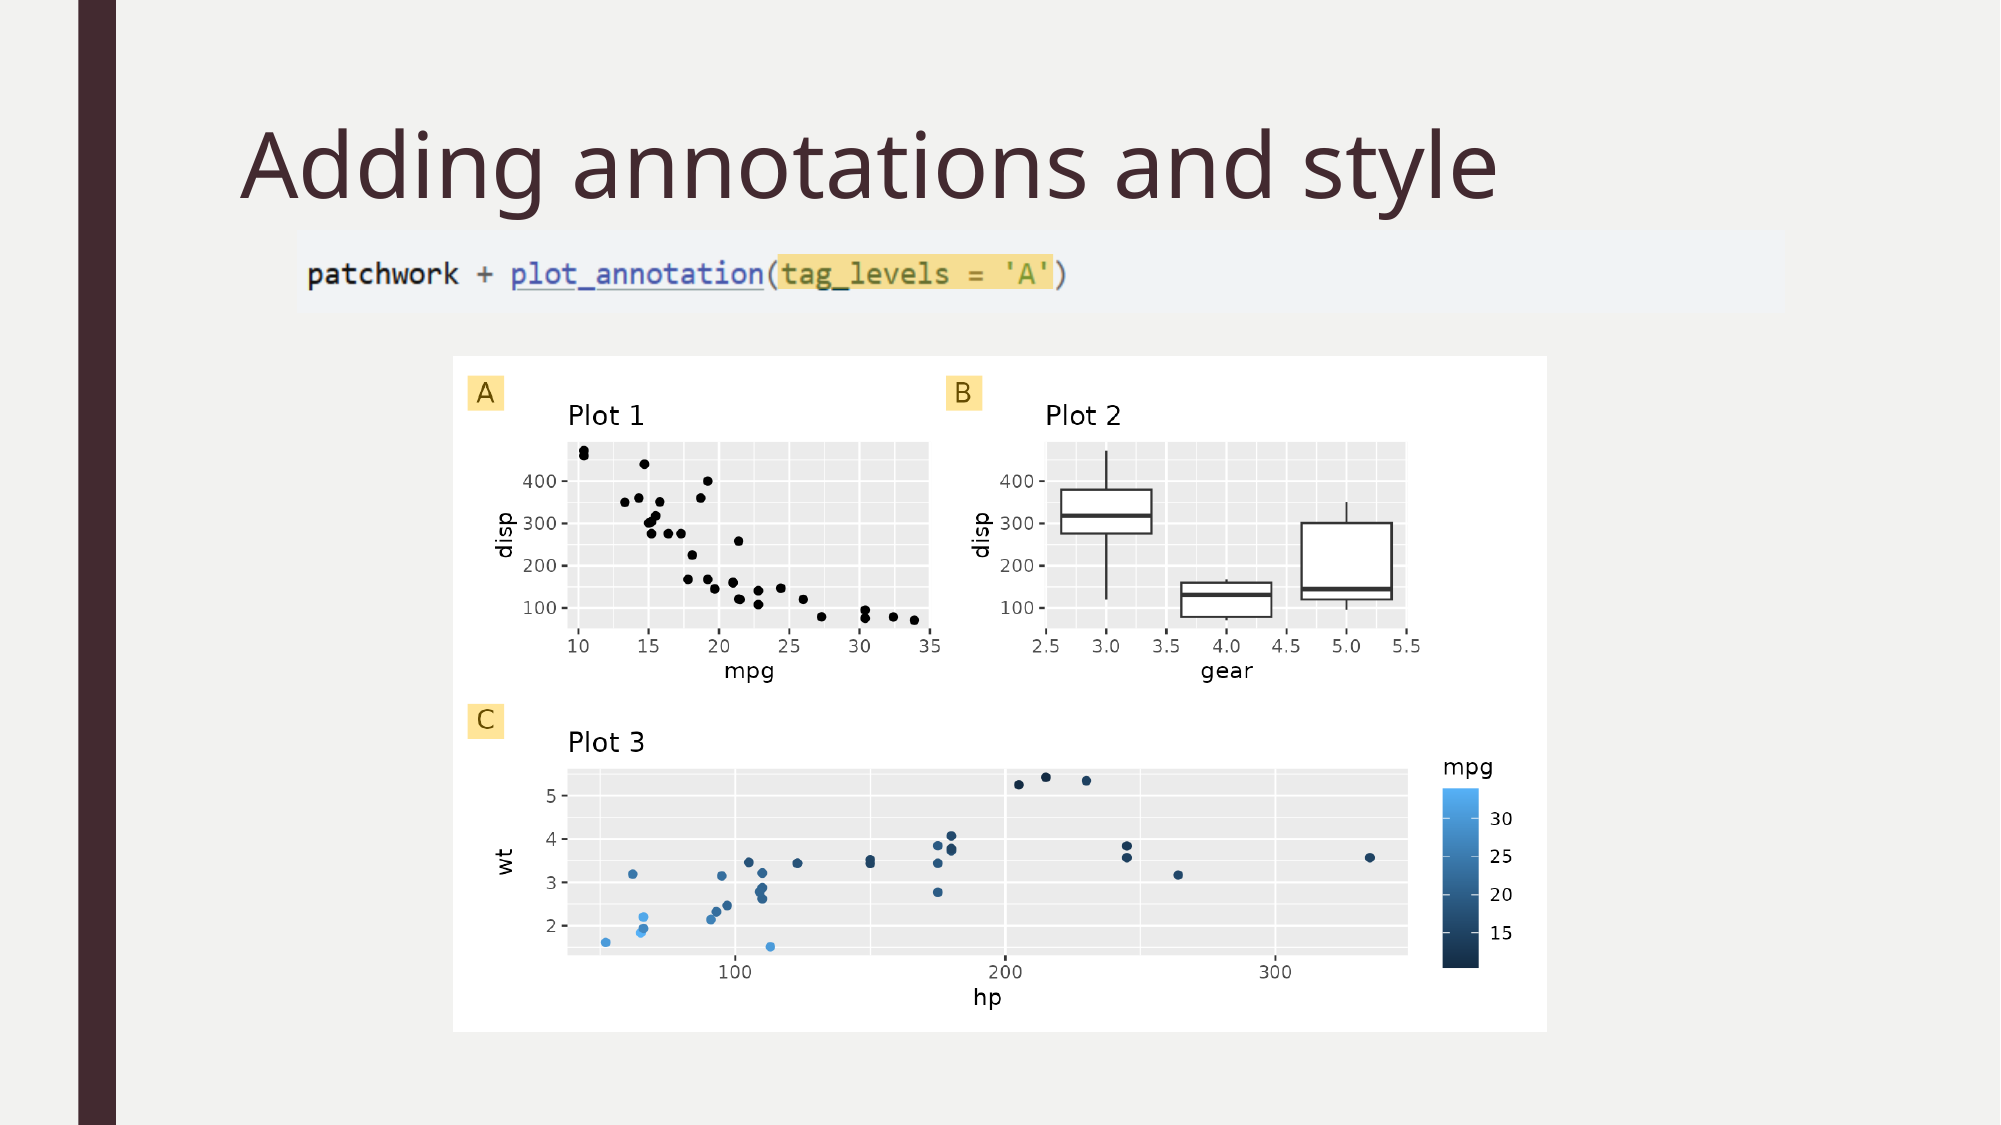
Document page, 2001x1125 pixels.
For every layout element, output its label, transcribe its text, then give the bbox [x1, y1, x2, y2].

title Adding annotations and style [225, 112, 1800, 357]
picture [297, 230, 1785, 313]
picture [453, 356, 1547, 1033]
